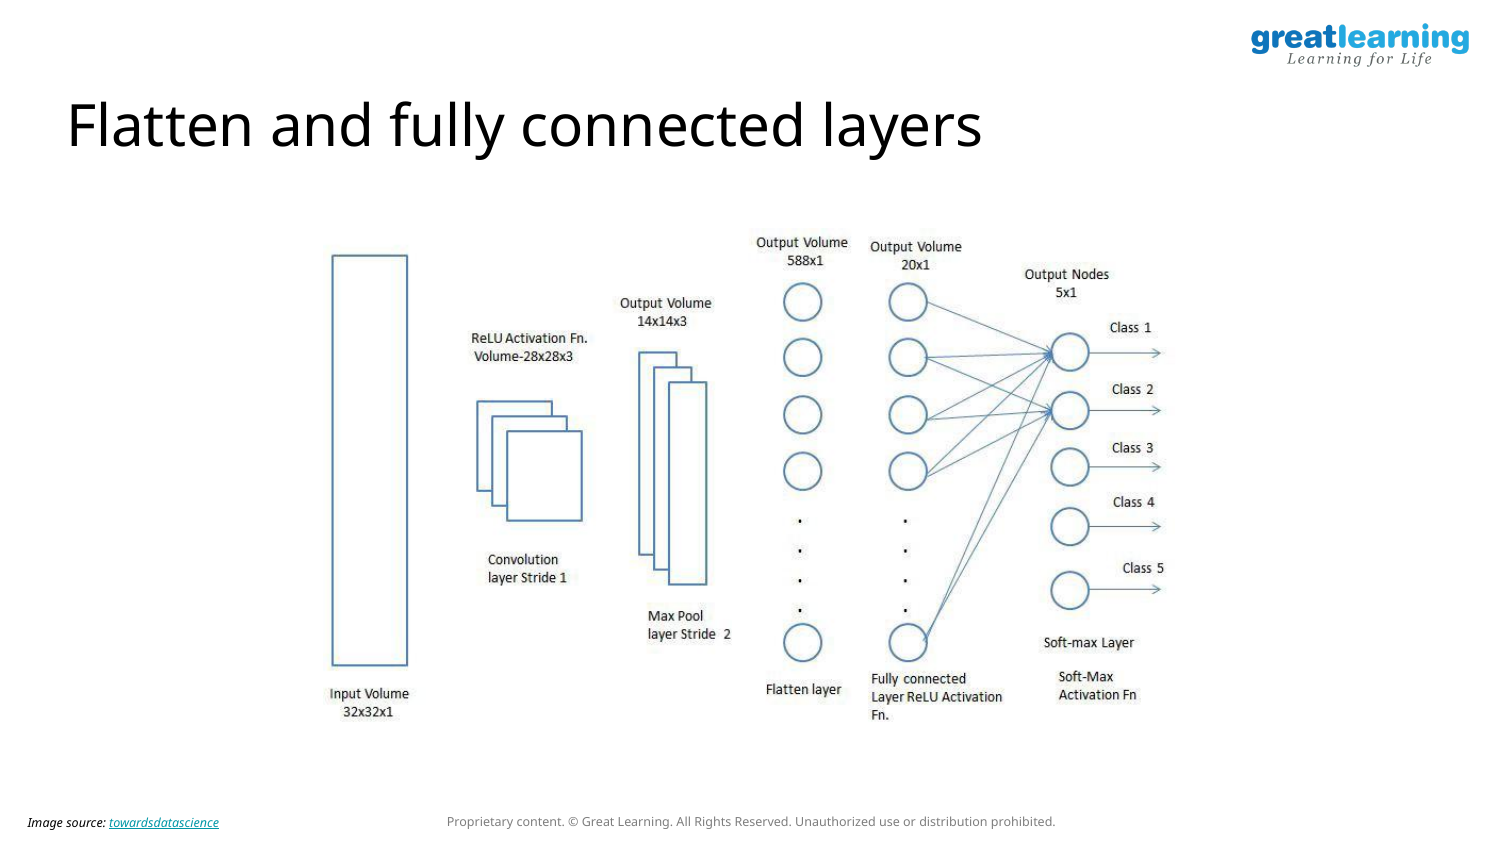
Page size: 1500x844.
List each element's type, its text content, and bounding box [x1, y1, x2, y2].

picture [1251, 23, 1469, 67]
text_box Image source: towardsdatascience [12, 799, 568, 844]
picture [323, 227, 1177, 725]
title Flatten and fully connected layers [51, 72, 1449, 167]
